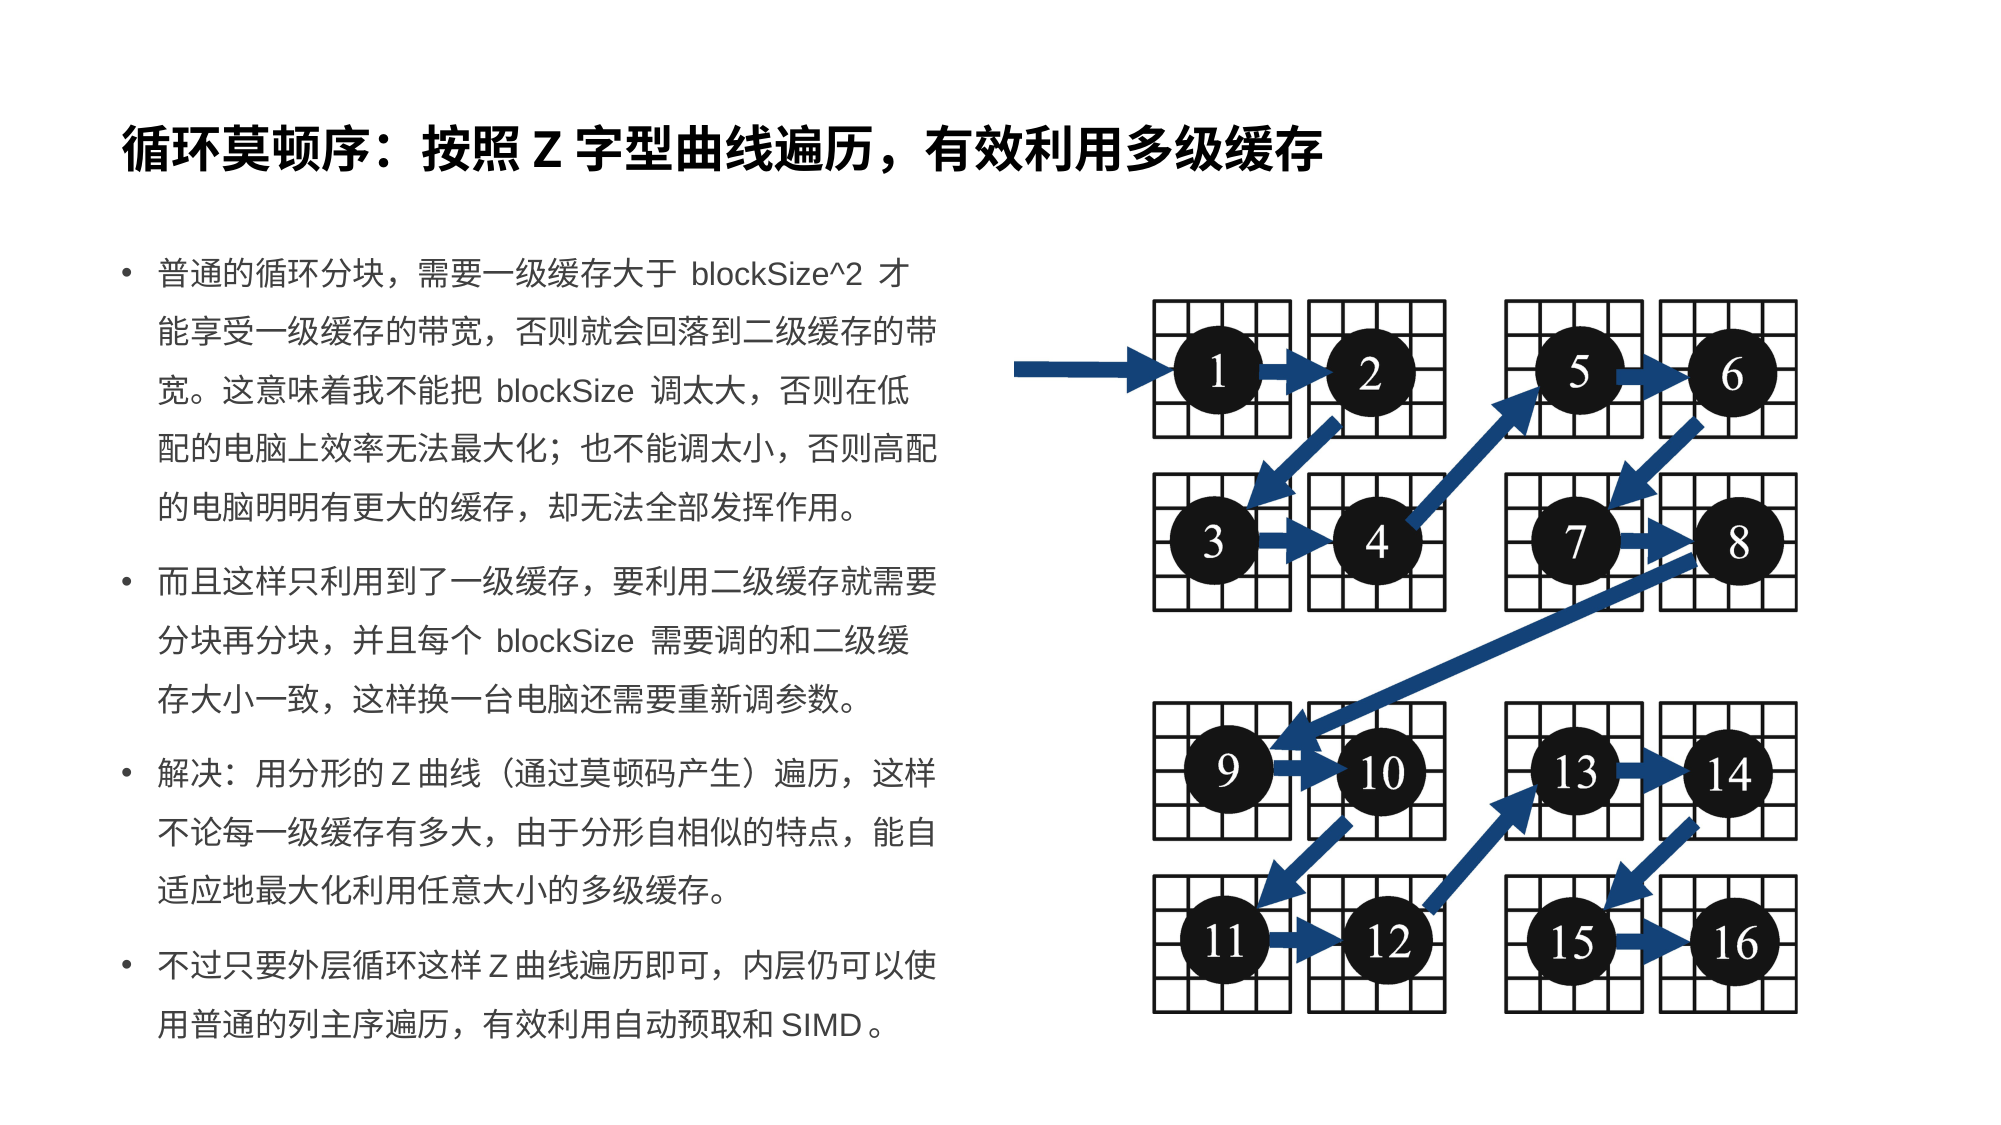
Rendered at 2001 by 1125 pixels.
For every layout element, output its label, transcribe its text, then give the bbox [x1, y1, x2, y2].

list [1014, 299, 1798, 1014]
title 循环莫顿序：按照Z字型曲线遍历，有效利用多级缓存 [106, 42, 1832, 260]
list 普通的循环分块，需要一级缓存大于 blockSize^2 才能享受一级缓存的带宽，否则就会回落到二级缓存的带宽。这意味着我不能把 blockSize 调太大，否则在低配的电脑上效率无法最大化；也不能调太小，否则高配的电脑明明有更大的缓存，却无法全部发挥作用。 而且这样只利用到了一级缓存，要利用二级缓存就需要分块再分块，并且每个 blockSize 需要调的和二级缓存大小一致，这样换一台电脑还需要重新调参数。 解决：用分形的Z曲线（通过莫顿码产生）遍历，这样不论每一级缓存有多大，由于分形自相似的特点，能自适应地最大化利用任意大小的多级缓存。 不过只要外层循环这样Z曲线遍历即可，内层仍可以使用普通的列主序遍历，有效利用自动预取和SIMD。 [106, 225, 957, 1100]
